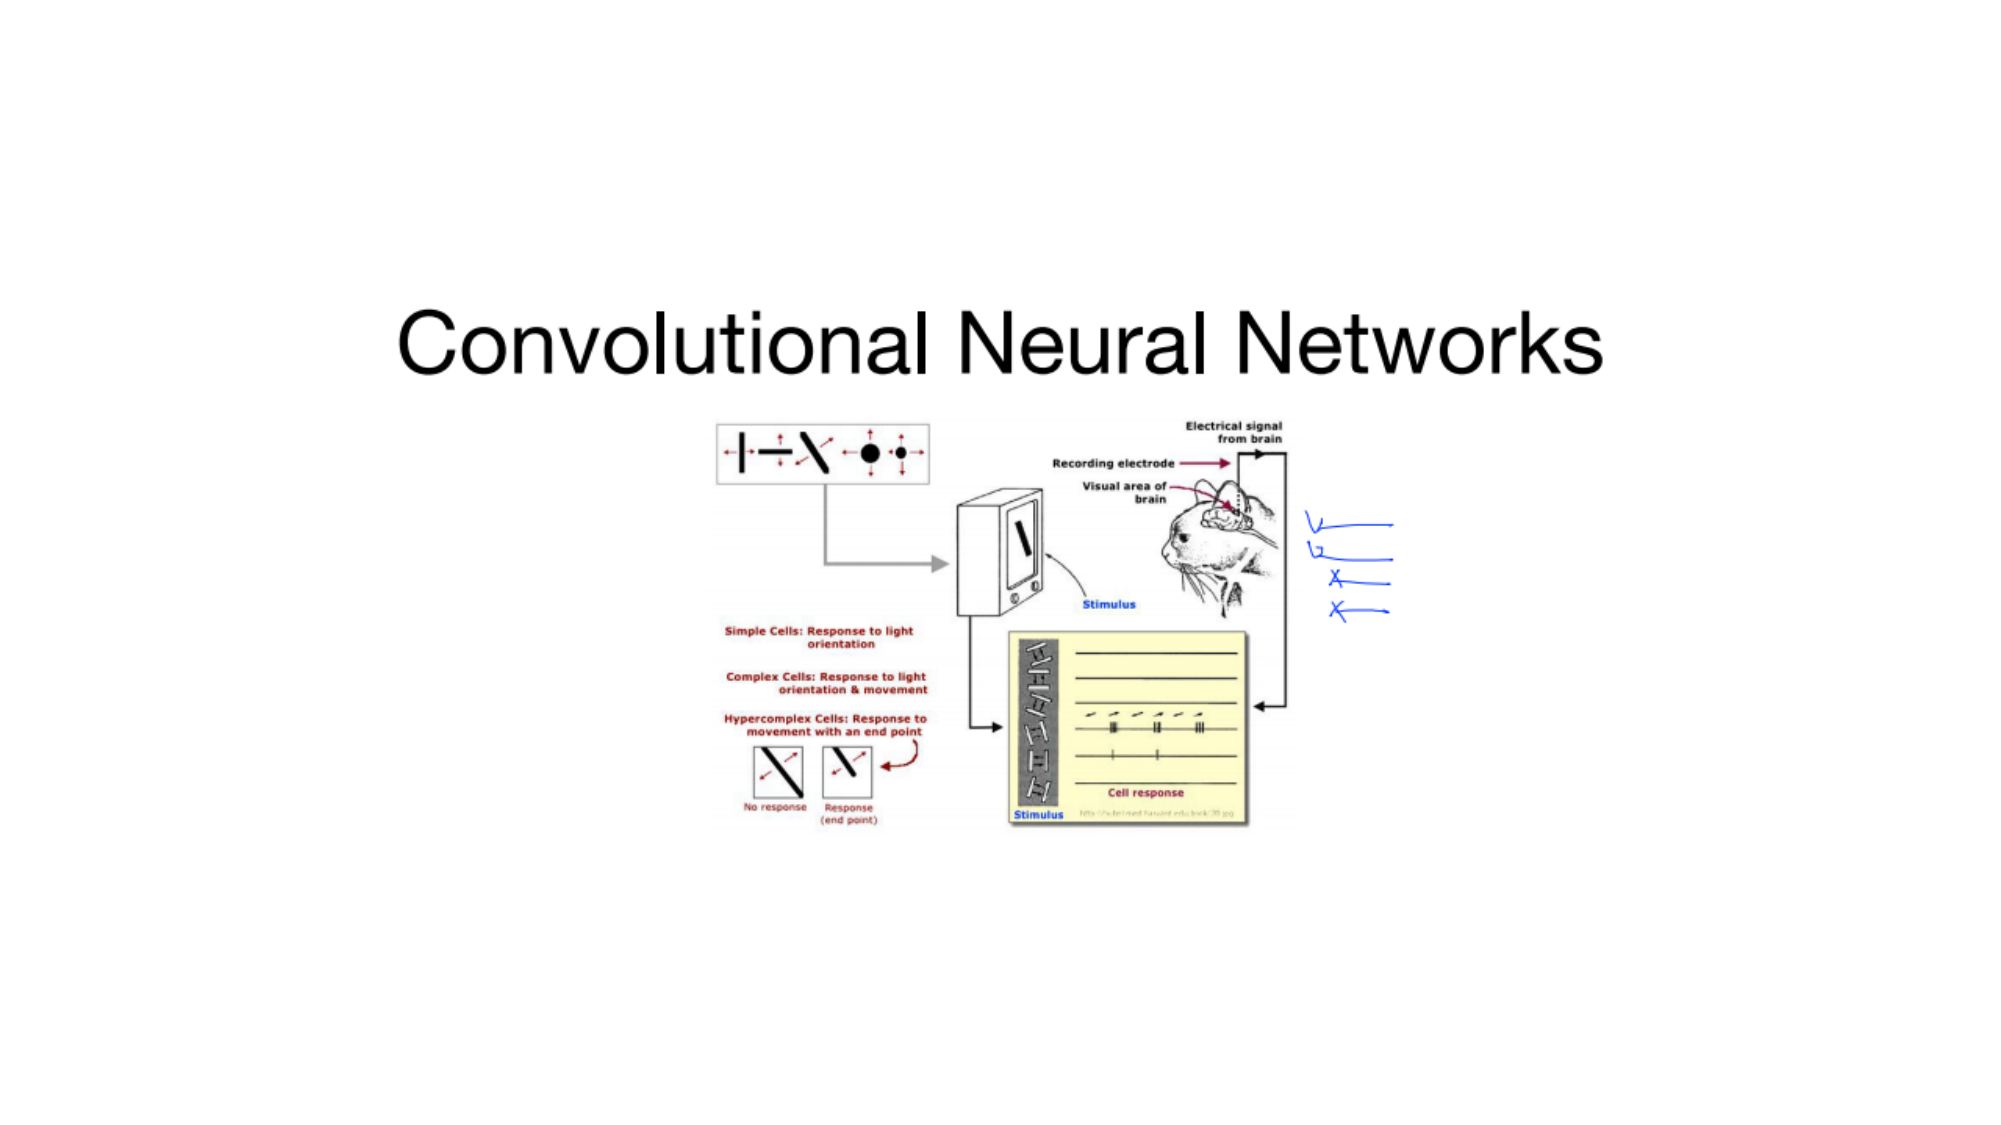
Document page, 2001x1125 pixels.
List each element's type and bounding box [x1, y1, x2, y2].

picture [369, 274, 1631, 851]
